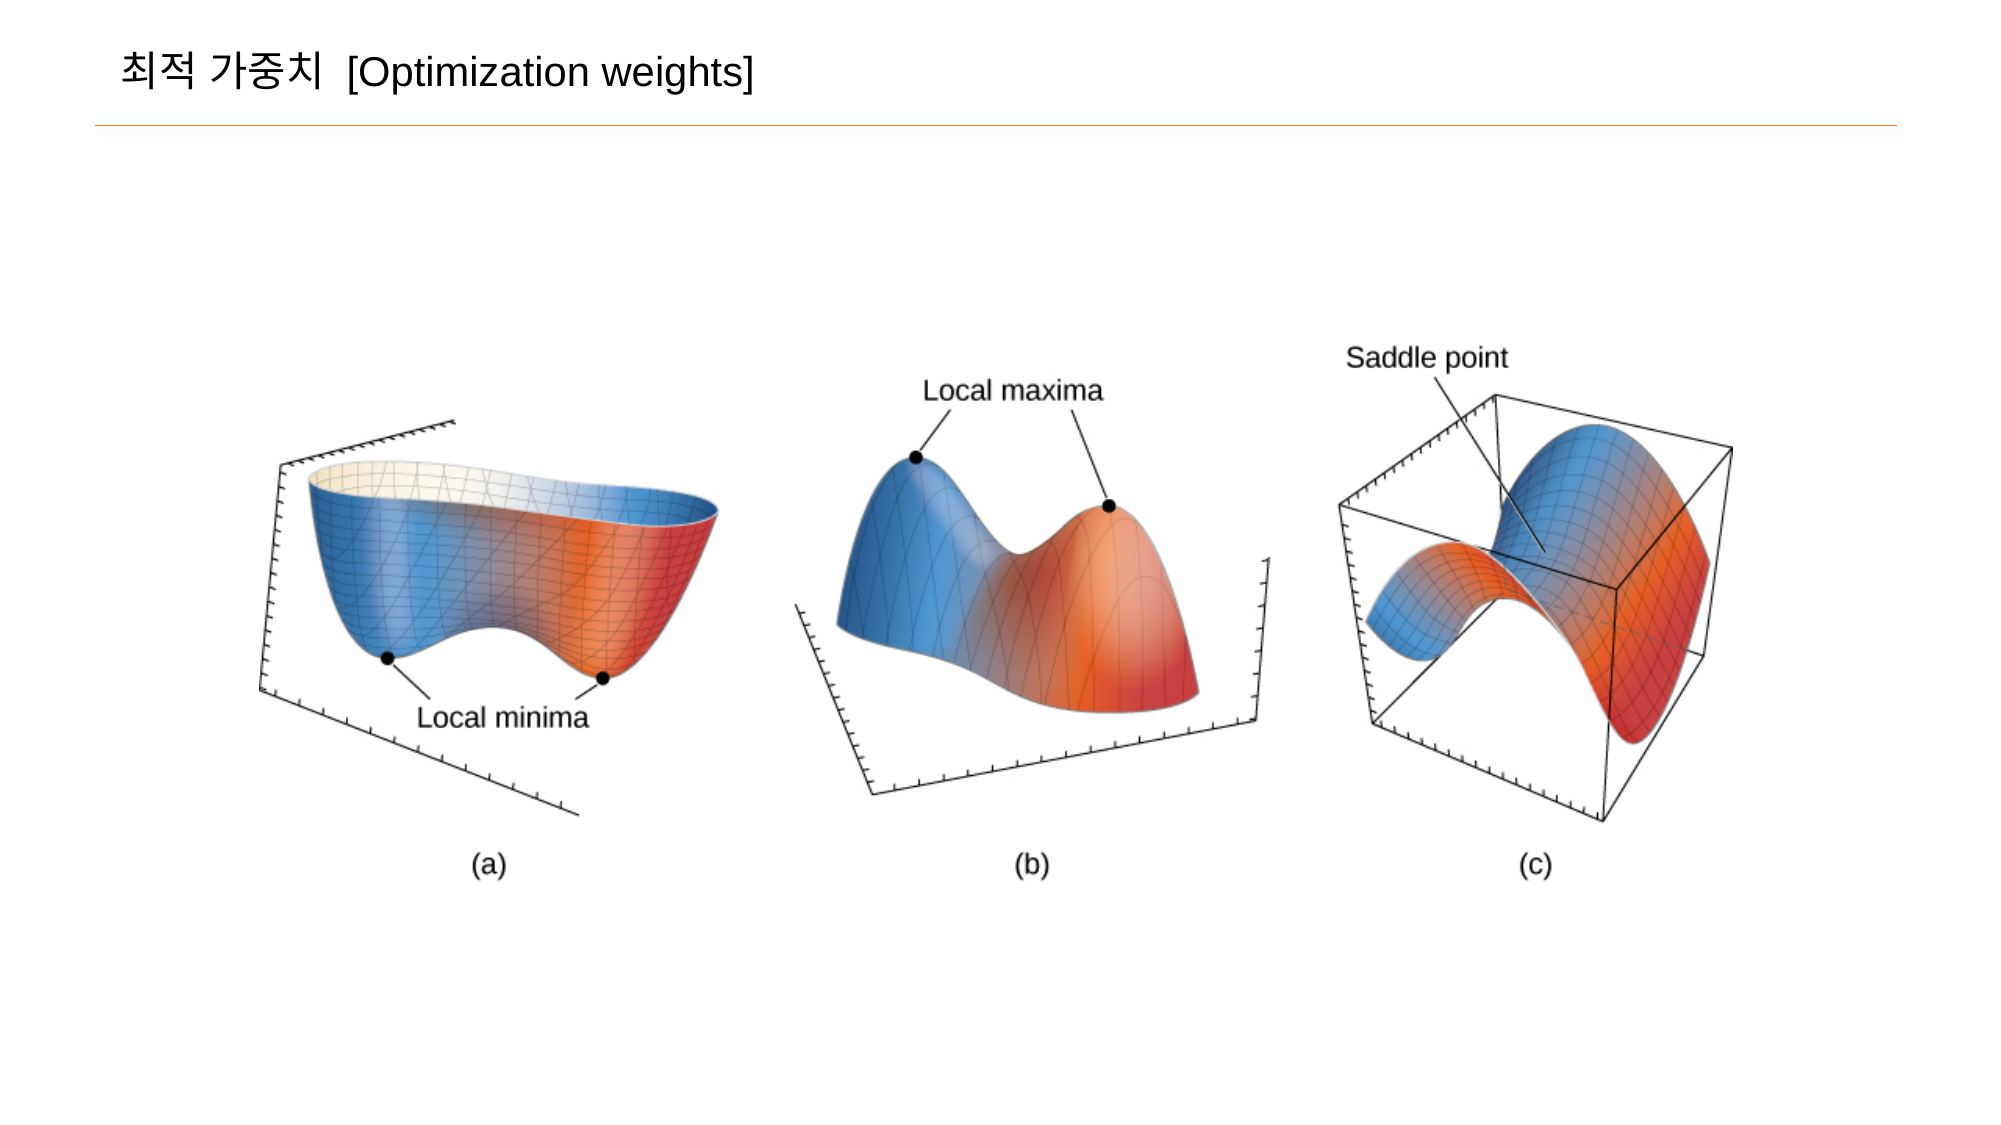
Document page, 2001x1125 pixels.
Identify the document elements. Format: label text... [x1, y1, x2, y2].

text_box 최적 가중치 [Optimization weights] [105, 36, 770, 102]
picture [259, 343, 1733, 883]
